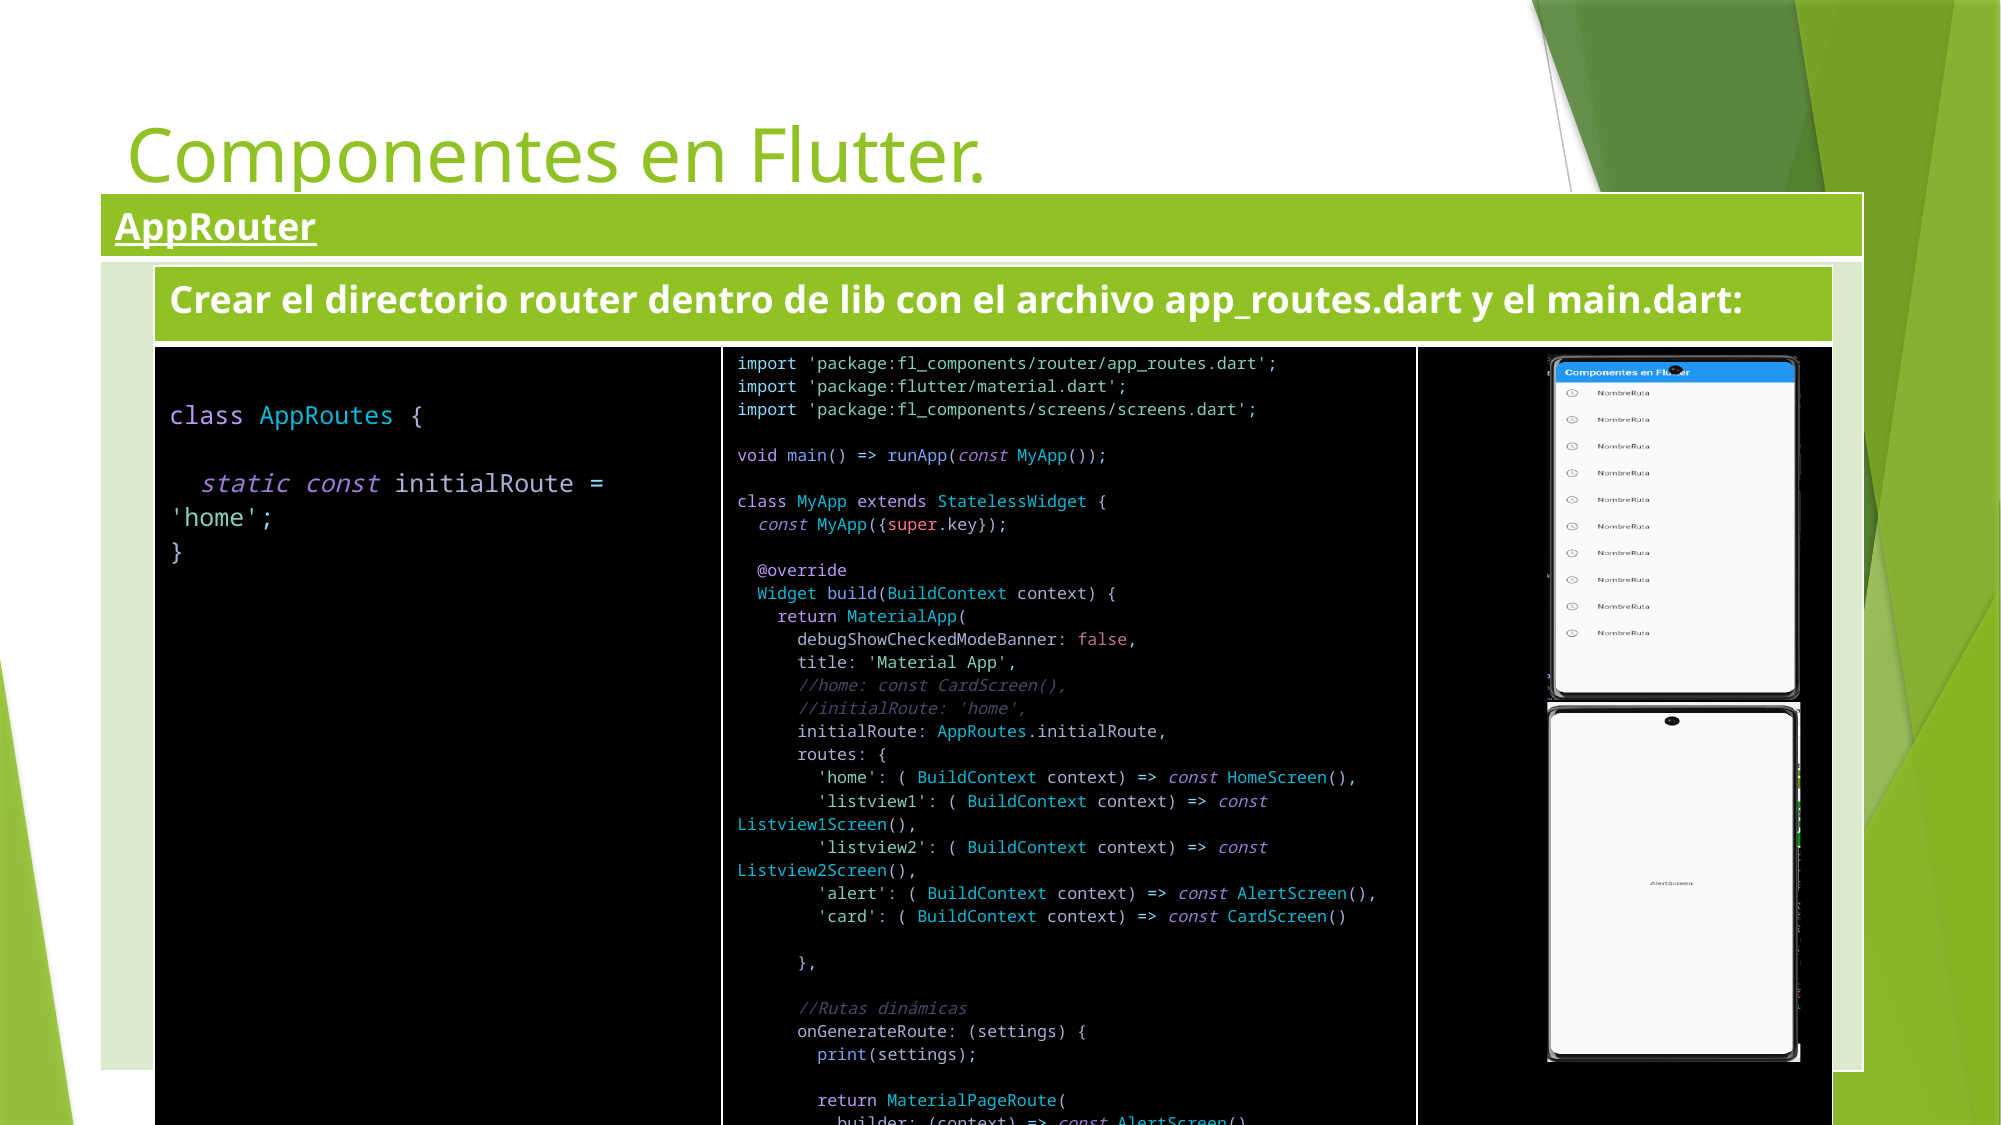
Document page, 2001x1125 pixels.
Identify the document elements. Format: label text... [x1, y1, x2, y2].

table_cell import 'package:fl_components/router/app_routes.dart'; import 'package:flutter/material.dart'; import 'package:fl_components/screens/screens.dart'; void main() => runApp(const MyApp()); class MyApp extends StatelessWidget { const MyApp({super.key}); @override Widget build(BuildContext context) { return MaterialApp( debugShowCheckedModeBanner: false, title: 'Material App', //home: const CardScreen(), //initialRoute: 'home', initialRoute: AppRoutes.initialRoute, routes: { 'home': ( BuildContext context) => const HomeScreen(), 'listview1': ( BuildContext context) => const Listview1Screen(), 'listview2': ( BuildContext context) => const Listview2Screen(), 'alert': ( BuildContext context) => const AlertScreen(), 'card': ( BuildContext context) => const CardScreen() }, //Rutas dinámicas onGenerateRoute: (settings) { print(settings); return MaterialPageRoute( builder: (context) => const AlertScreen(), ); }, ); } } [723, 347, 1416, 1125]
table_header AppRouter [101, 194, 1862, 256]
table_cell [1418, 347, 1832, 1125]
picture [1546, 701, 1801, 1063]
picture [1546, 353, 1801, 700]
table_cell class AppRoutes { static const initialRoute = 'home'; } [155, 347, 721, 1125]
title Componentes en Flutter. [111, 99, 1522, 192]
table_header Crear el directorio router dentro de lib con el archivo app_routes.dart y el main.dart: [155, 267, 1832, 341]
table_cell [101, 262, 1862, 1070]
text_box [1833, 515, 1931, 576]
